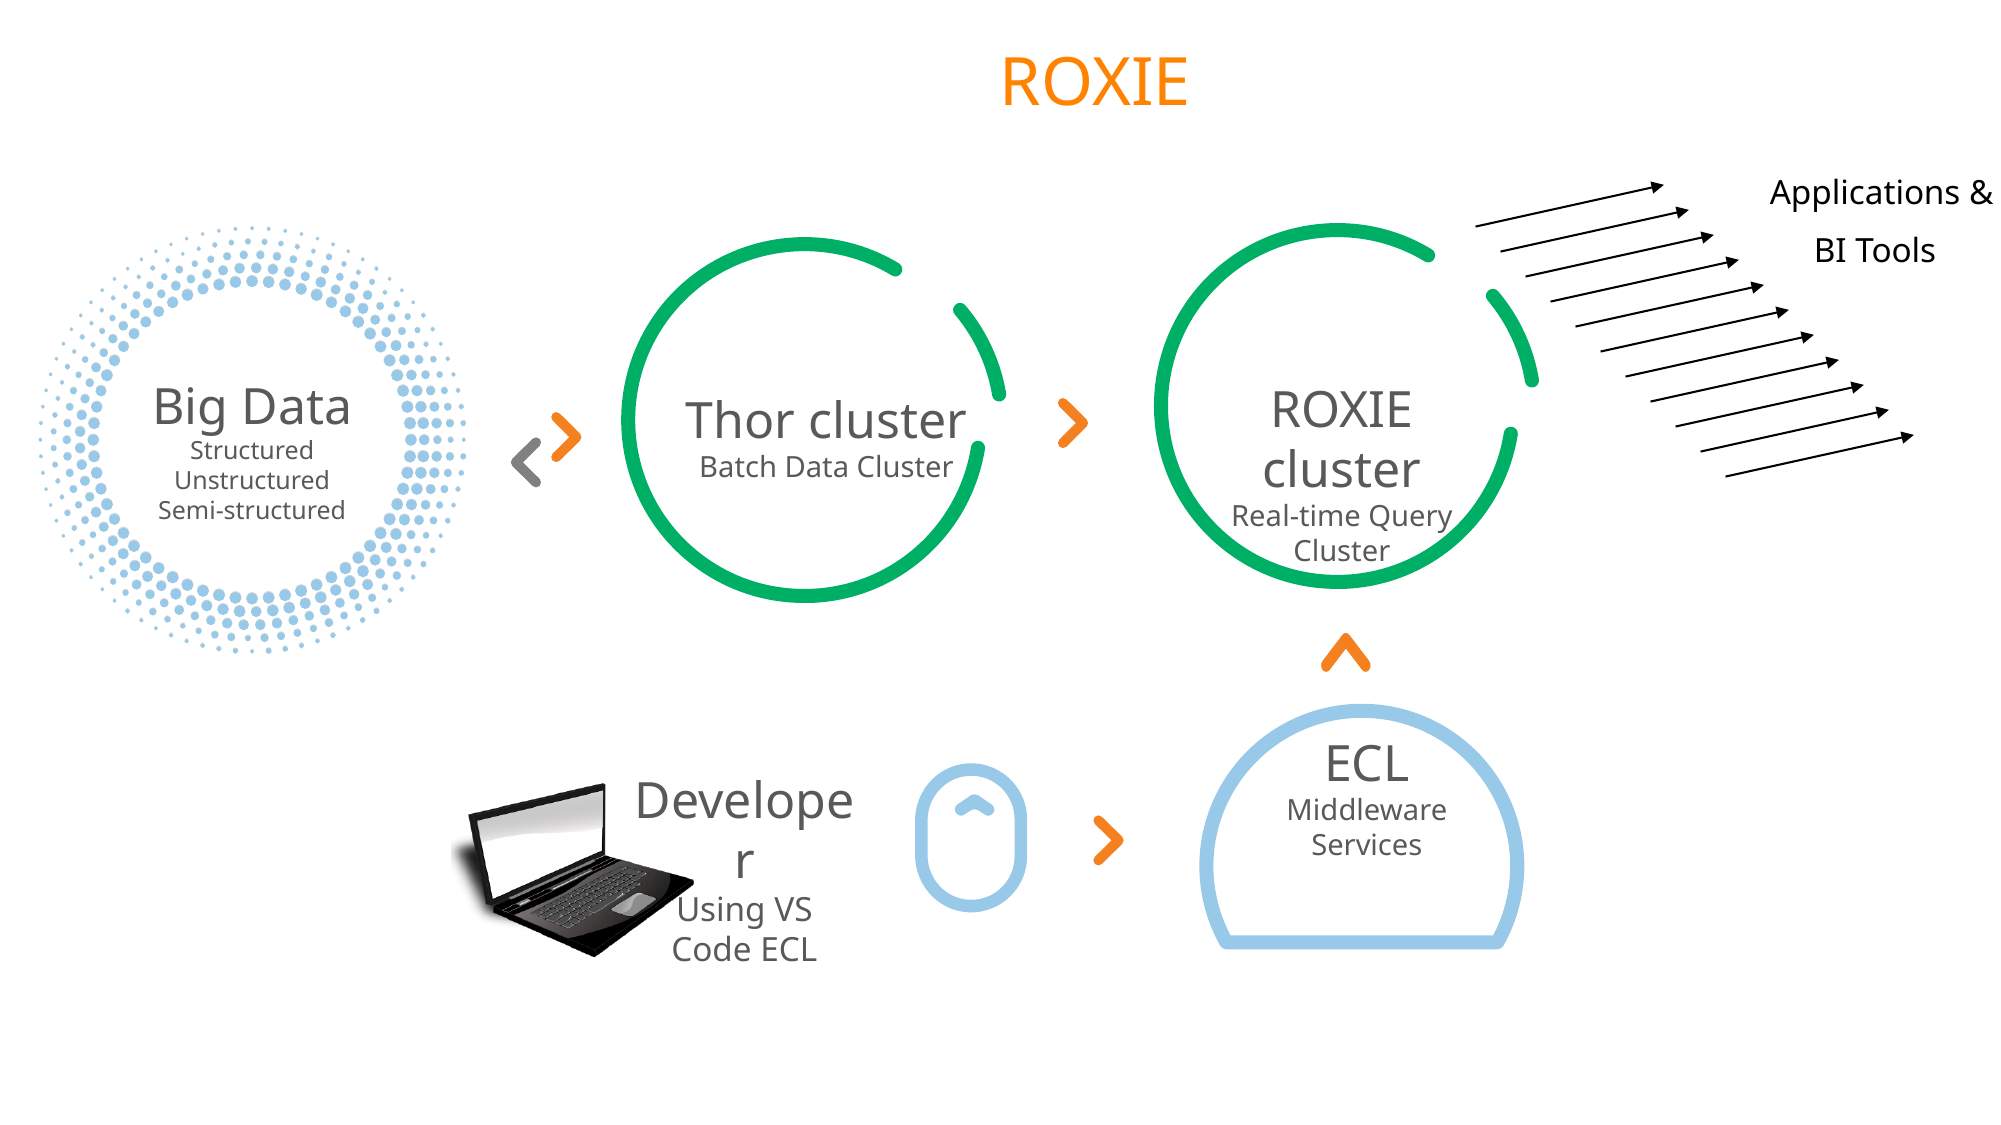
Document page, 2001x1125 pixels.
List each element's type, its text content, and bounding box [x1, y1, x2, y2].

text_box Developer Using VS Code ECL [618, 761, 871, 976]
text_box [1093, 815, 1124, 866]
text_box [1725, 434, 1914, 477]
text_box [1550, 259, 1739, 302]
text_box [1475, 184, 1664, 227]
text_box [1199, 703, 1525, 950]
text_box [1500, 209, 1689, 252]
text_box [1600, 309, 1789, 352]
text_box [1575, 284, 1764, 327]
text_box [601, 218, 1007, 603]
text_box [1133, 204, 1540, 589]
text_box [510, 437, 542, 488]
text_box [1650, 359, 1839, 402]
text_box ROXIE [985, 40, 1213, 124]
text_box Applications & [1769, 171, 1920, 213]
text_box [1321, 632, 1371, 672]
picture [451, 780, 697, 961]
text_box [1625, 334, 1814, 377]
text_box [1057, 398, 1089, 449]
picture [38, 226, 467, 654]
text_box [1700, 409, 1889, 452]
text_box [551, 412, 582, 463]
text_box [915, 763, 1028, 913]
text_box ECL Middleware Services [1234, 724, 1499, 869]
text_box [1675, 384, 1864, 427]
text_box [954, 794, 995, 816]
text_box BI Tools [1813, 228, 1964, 271]
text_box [1525, 234, 1714, 277]
